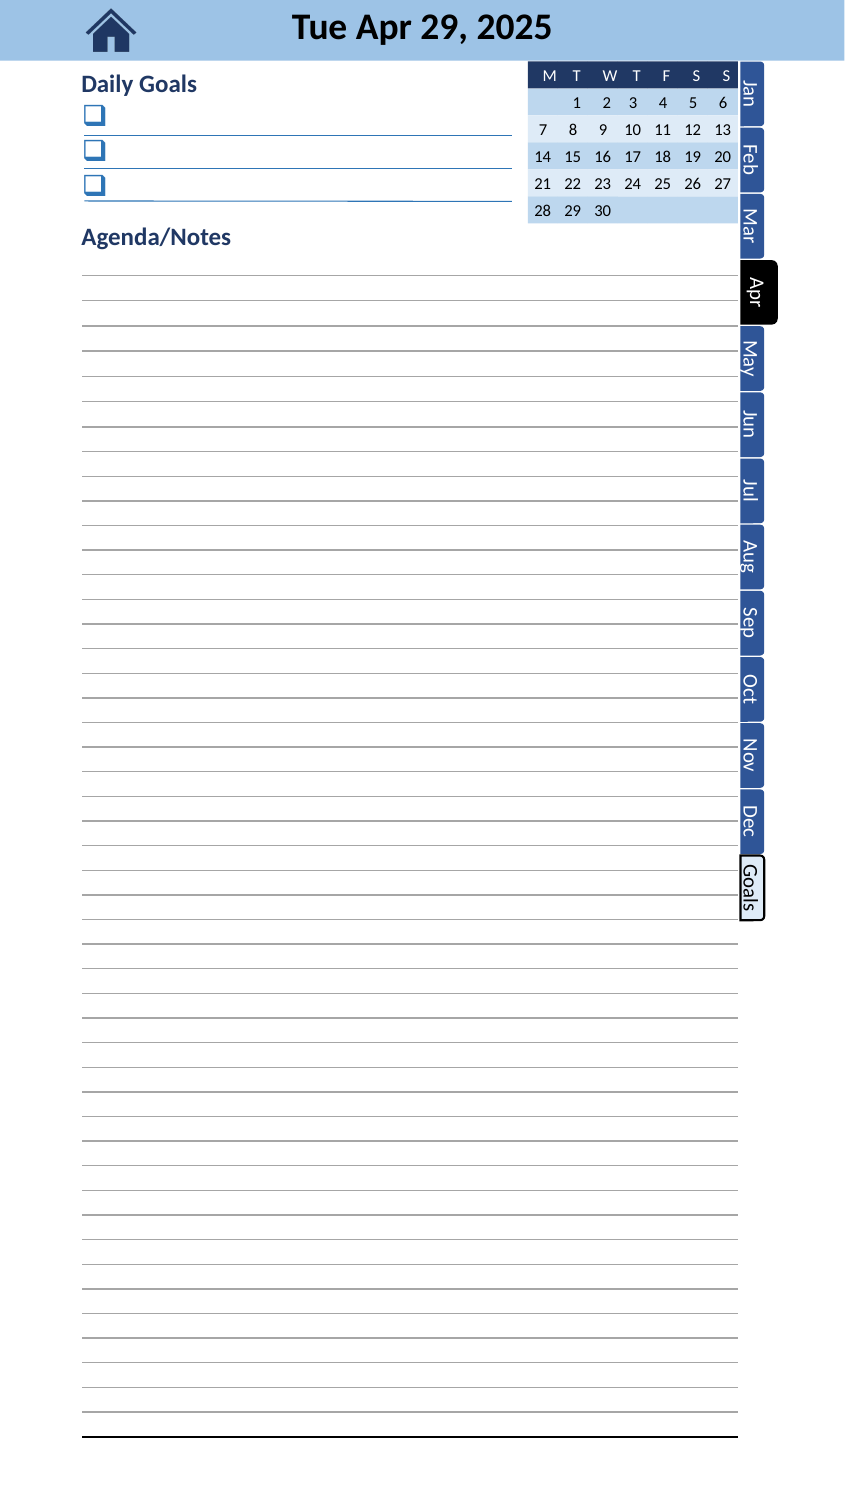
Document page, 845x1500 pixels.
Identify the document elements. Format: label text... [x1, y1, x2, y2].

list Tue Apr 29, 2025 [190, 0, 655, 61]
picture [82, 1, 140, 59]
